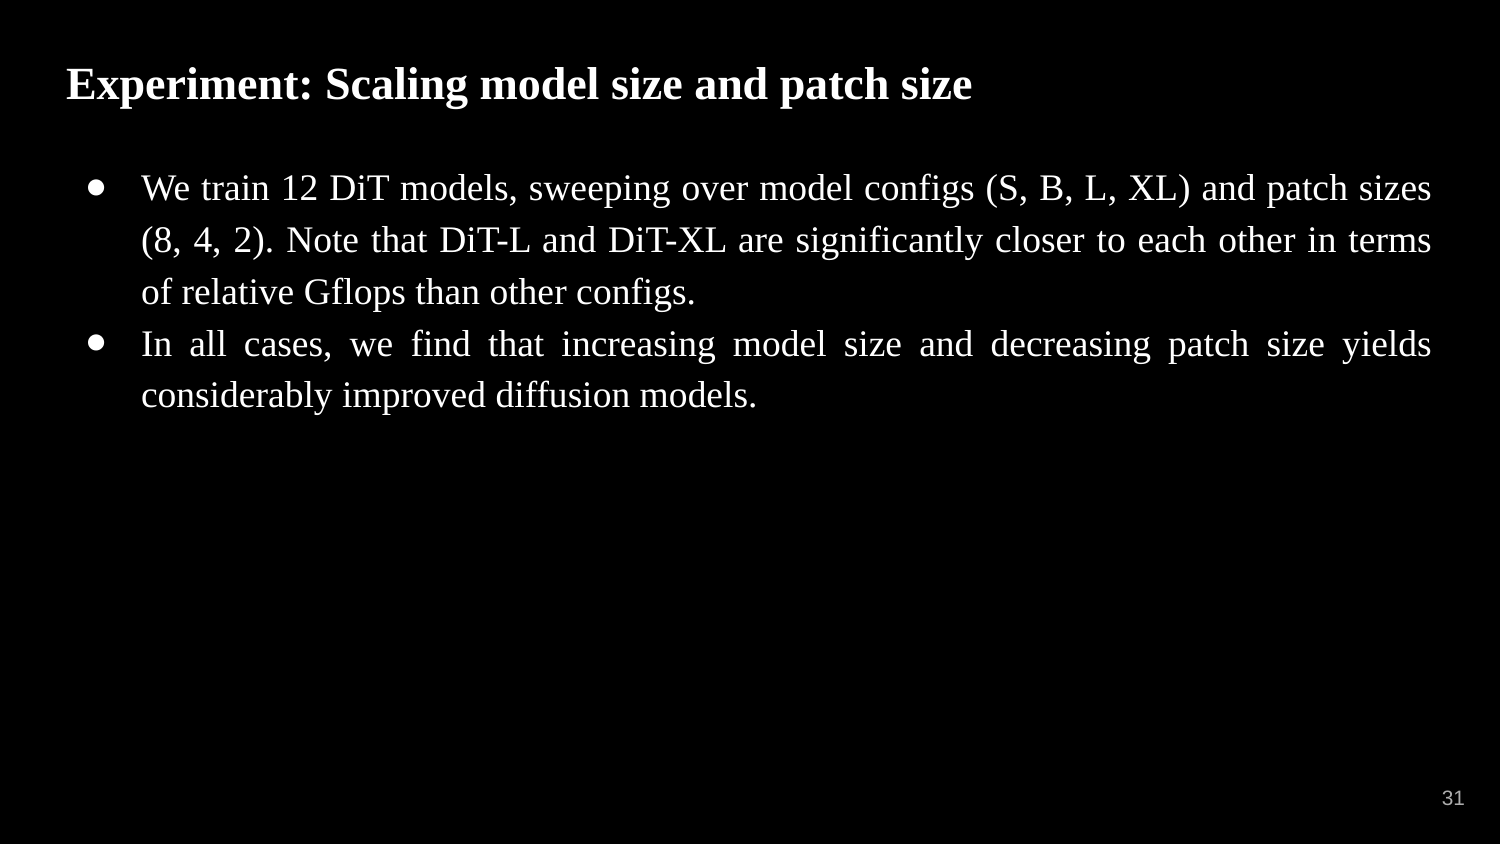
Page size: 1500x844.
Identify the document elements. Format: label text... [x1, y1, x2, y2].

title Experiment: Scaling model size and patch size [51, 30, 1449, 125]
slide_number ‹#› [1389, 764, 1480, 830]
list We train 12 DiT models, sweeping over model configs (S, B, L, XL) and patch sizes (8, 4, 2). Note that DiT-L and DiT-XL are significantly closer to each other in terms of relative Gflops than other configs. In all cases, we find that increasing model size and decreasing patch size yields considerably improved diffusion models. [51, 141, 1449, 703]
